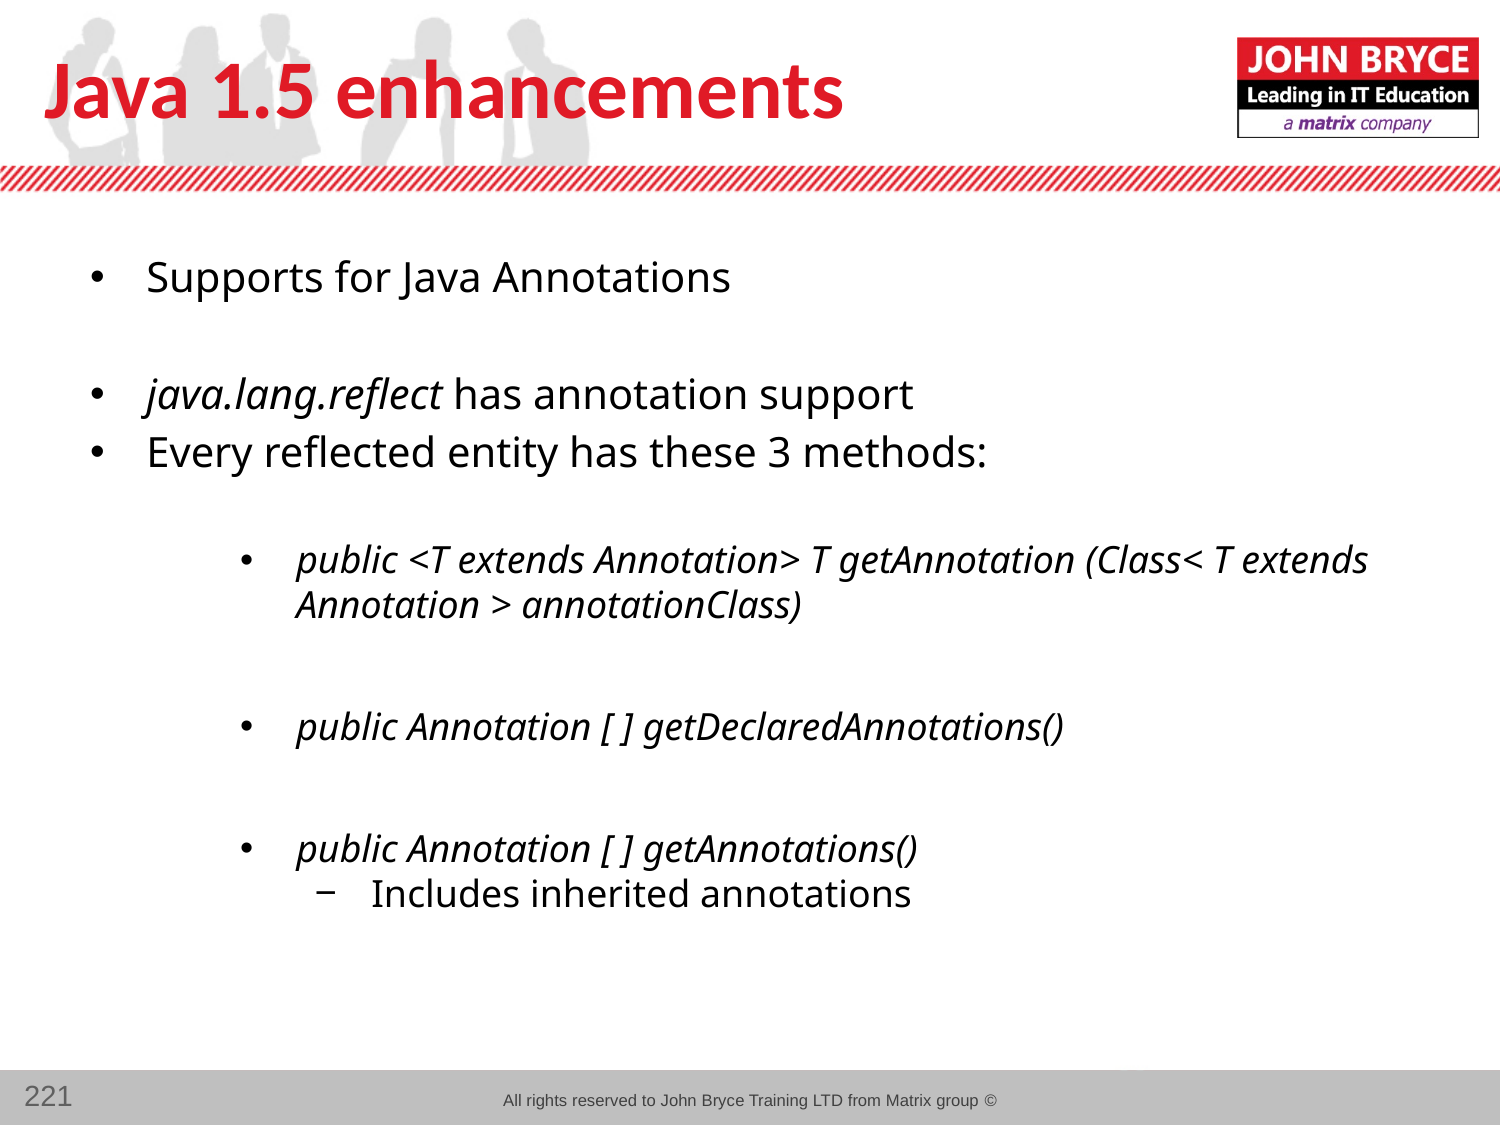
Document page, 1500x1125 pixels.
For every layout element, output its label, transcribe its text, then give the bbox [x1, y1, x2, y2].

title Java 1.5 enhancements [29, 21, 1235, 150]
picture [0, 0, 1500, 1070]
list Supports for Java Annotations java.lang.reflect has annotation support Every reflected entity has these 3 methods: public <T extends Annotation> T getAnnotation (Class< T extends Annotation > annotationClass) public Annotation [ ] getDeclaredAnnotations() public Annotation [ ] getAnnotations() Includes inherited annotations [75, 243, 1425, 1047]
